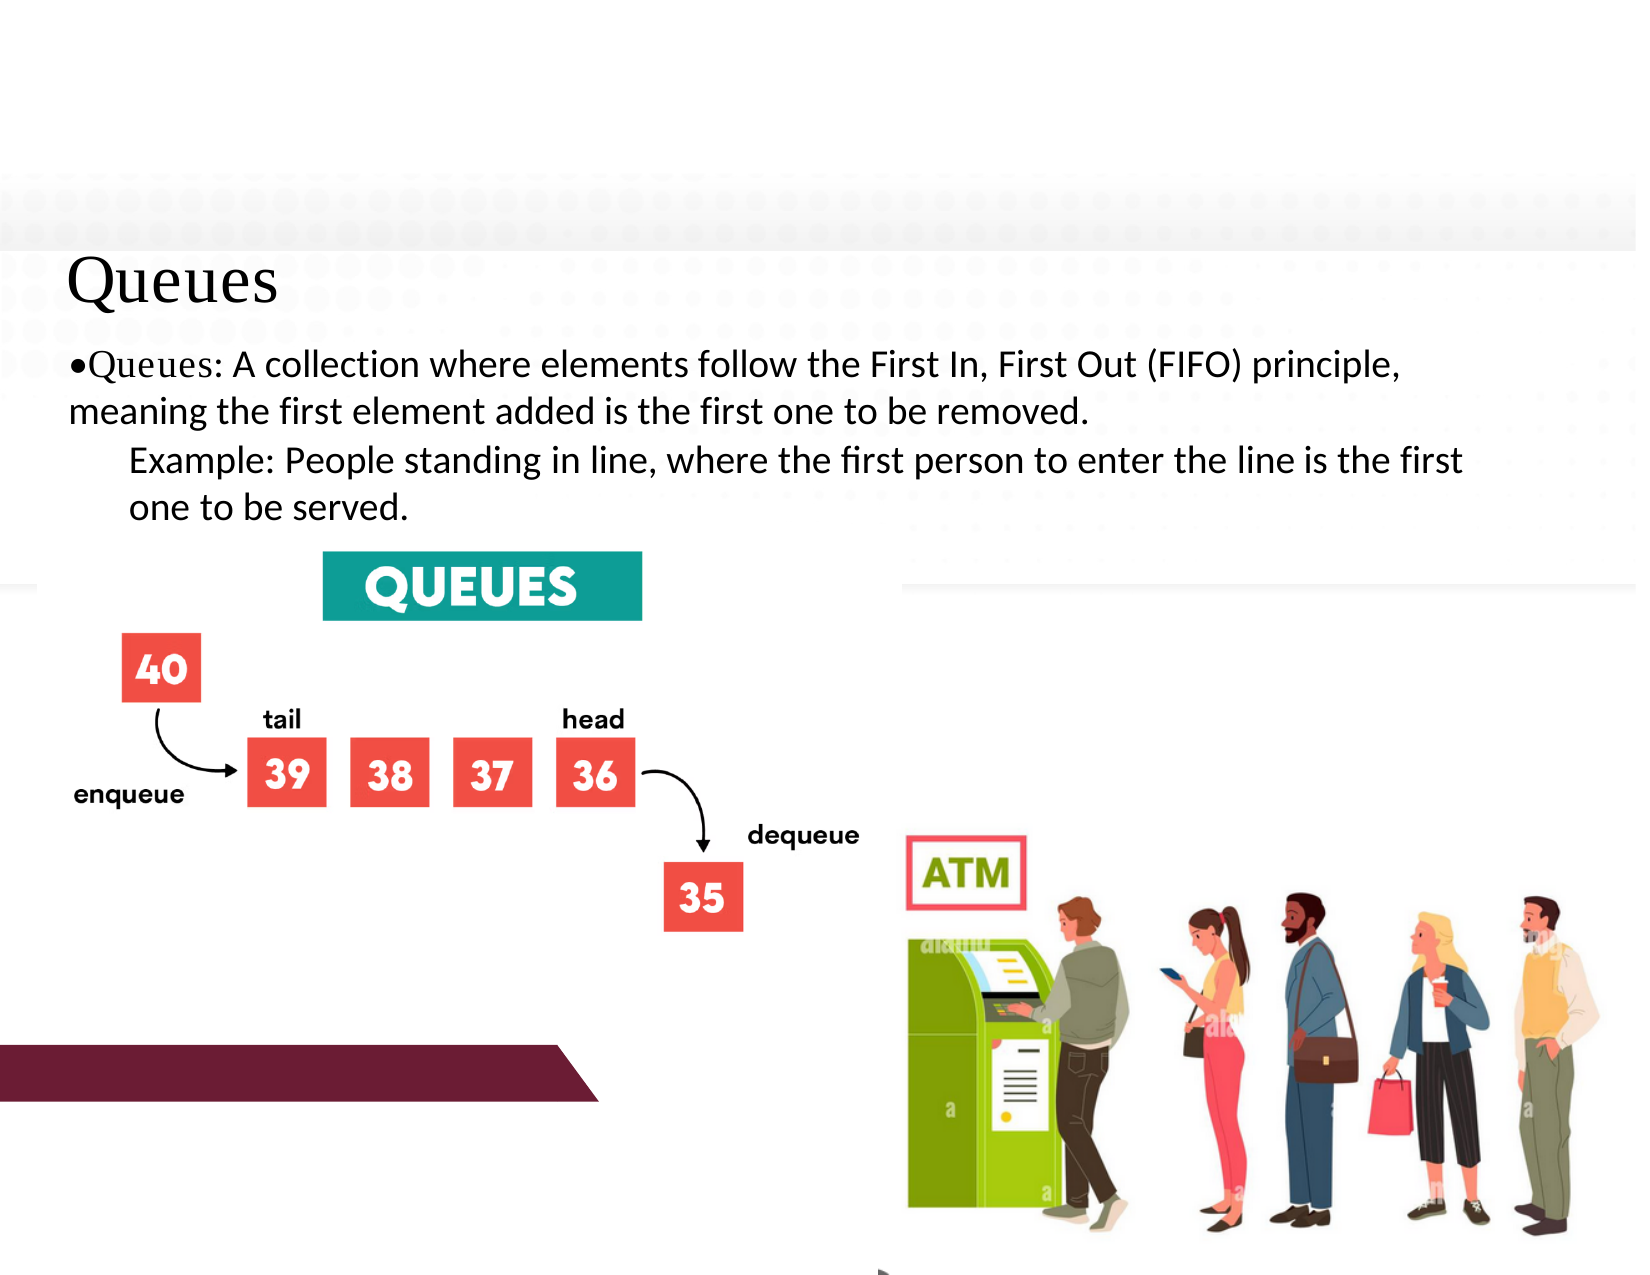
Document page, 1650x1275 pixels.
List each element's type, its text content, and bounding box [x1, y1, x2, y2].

list •Queues: A collection where elements follow the First In, First Out (FIFO) principle, meaning the first element added is the first one to be removed. Example: People standing in line, where the first person to enter the line is the first one to be served. [66, 339, 1475, 724]
picture [0, 173, 1636, 1275]
title Queues [66, 233, 1584, 318]
